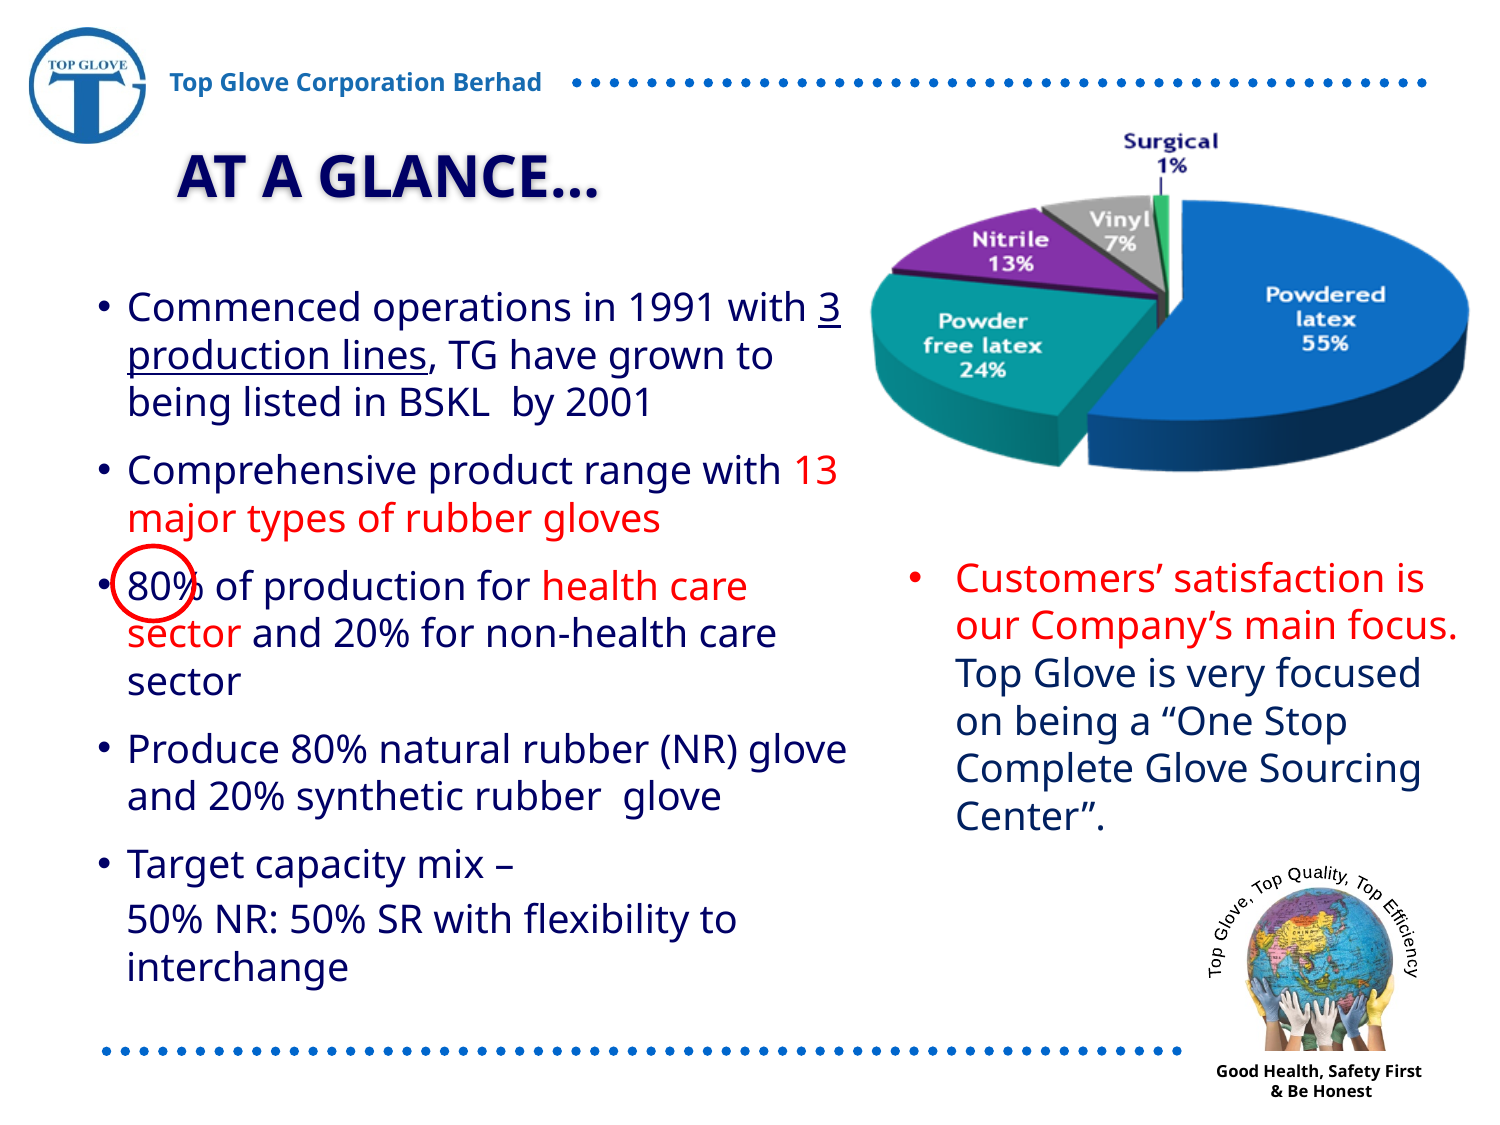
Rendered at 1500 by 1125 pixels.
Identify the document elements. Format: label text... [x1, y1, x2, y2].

text_box Commenced operations in 1991 with 3 production lines, TG have grown to being listed in BSKL by 2001 Comprehensive product range with 13 major types of rubber gloves 80% of production for health care sector and 20% for non-health care sector Produce 80% natural rubber (NR) glove and 20% synthetic rubber glove Target capacity mix – 50% NR: 50% SR with flexibility to interchange [82, 275, 888, 1075]
picture [799, 87, 1500, 637]
text_box AT A GLANCE… [162, 114, 774, 235]
text_box [112, 545, 195, 621]
text_box Customers’ satisfaction is our Company’s main focus. Top Glove is very focused on being a “One Stop Complete Glove Sourcing Center”. [893, 645, 1490, 846]
picture [1239, 882, 1403, 1051]
picture [28, 27, 146, 144]
